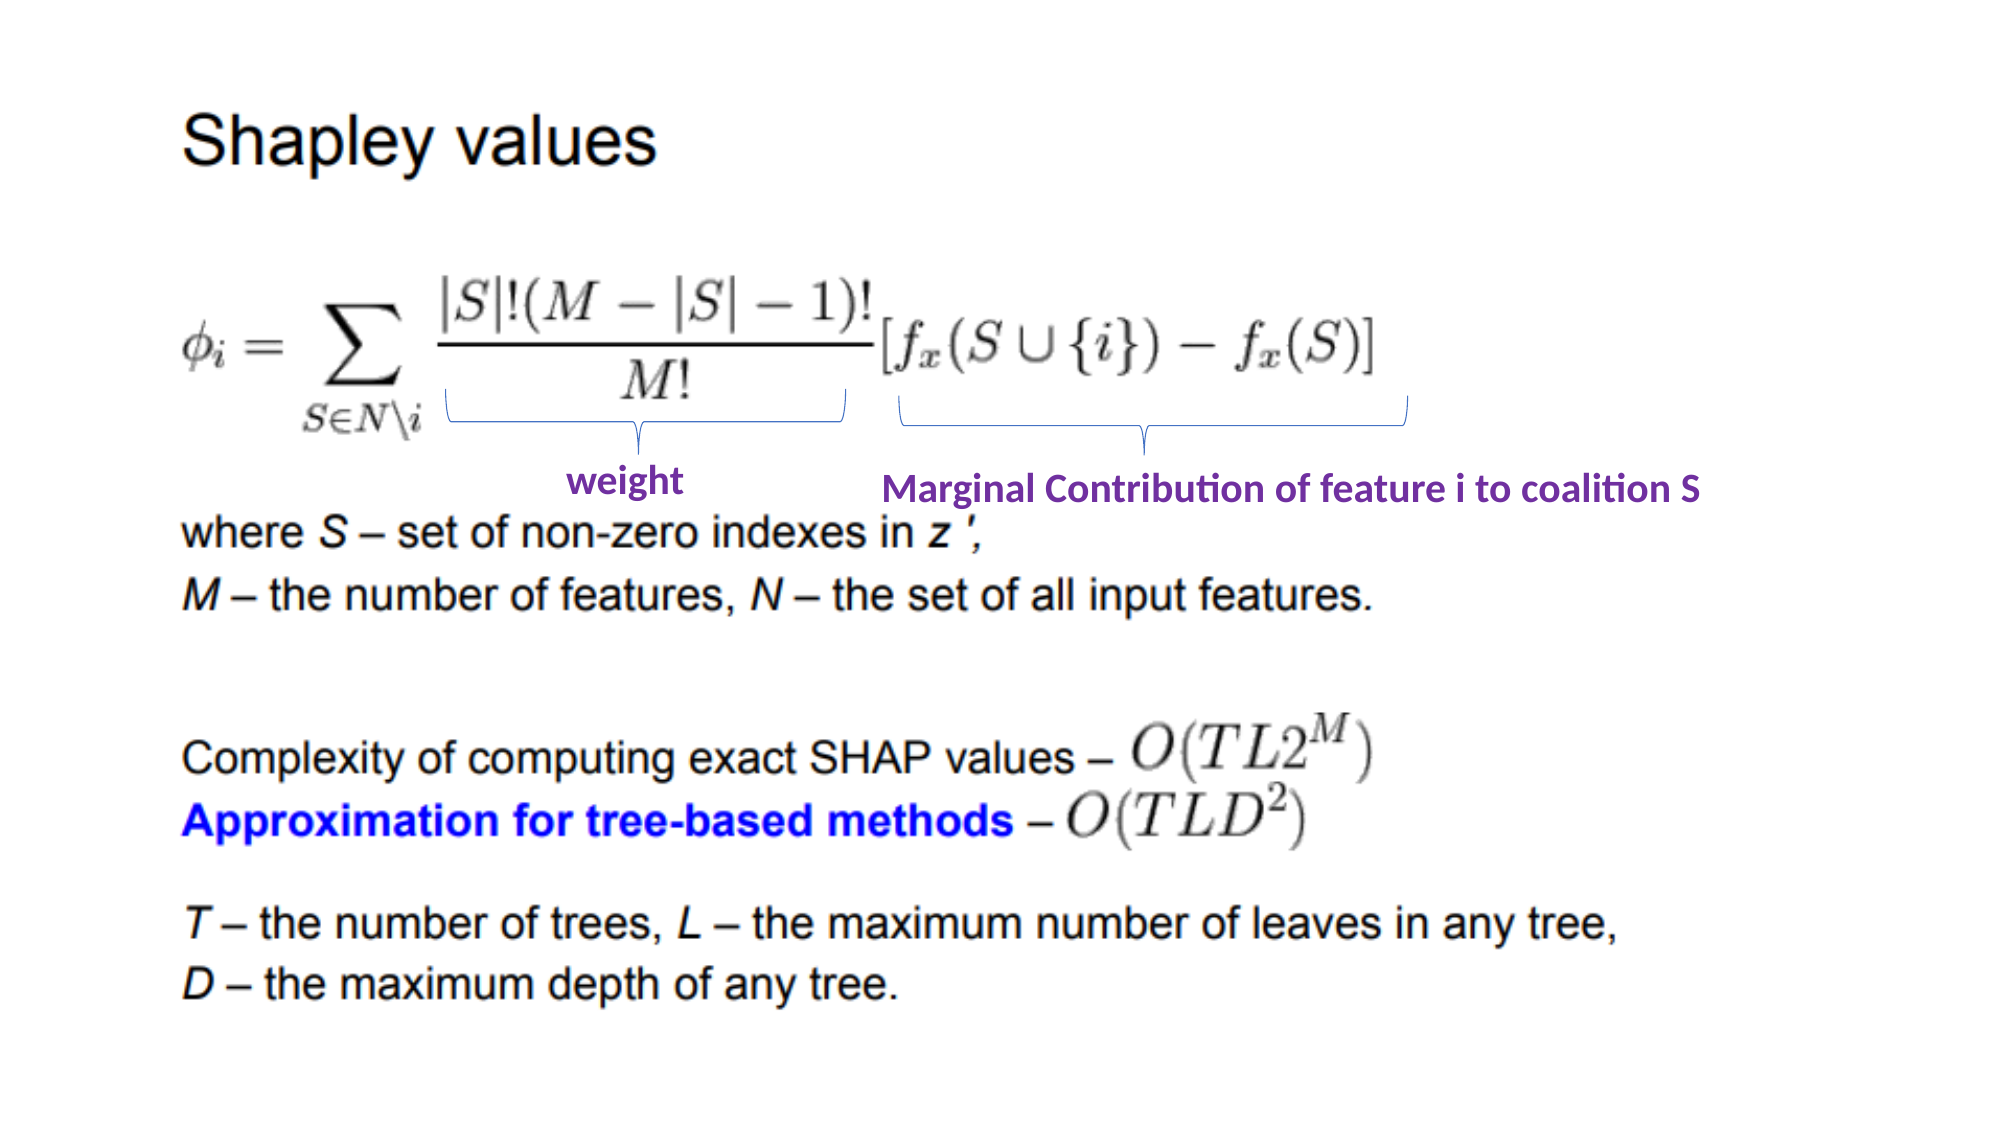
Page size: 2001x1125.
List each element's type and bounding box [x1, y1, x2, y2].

text_box [866, 395, 1782, 519]
text_box [445, 388, 846, 511]
picture [137, 48, 1816, 1077]
